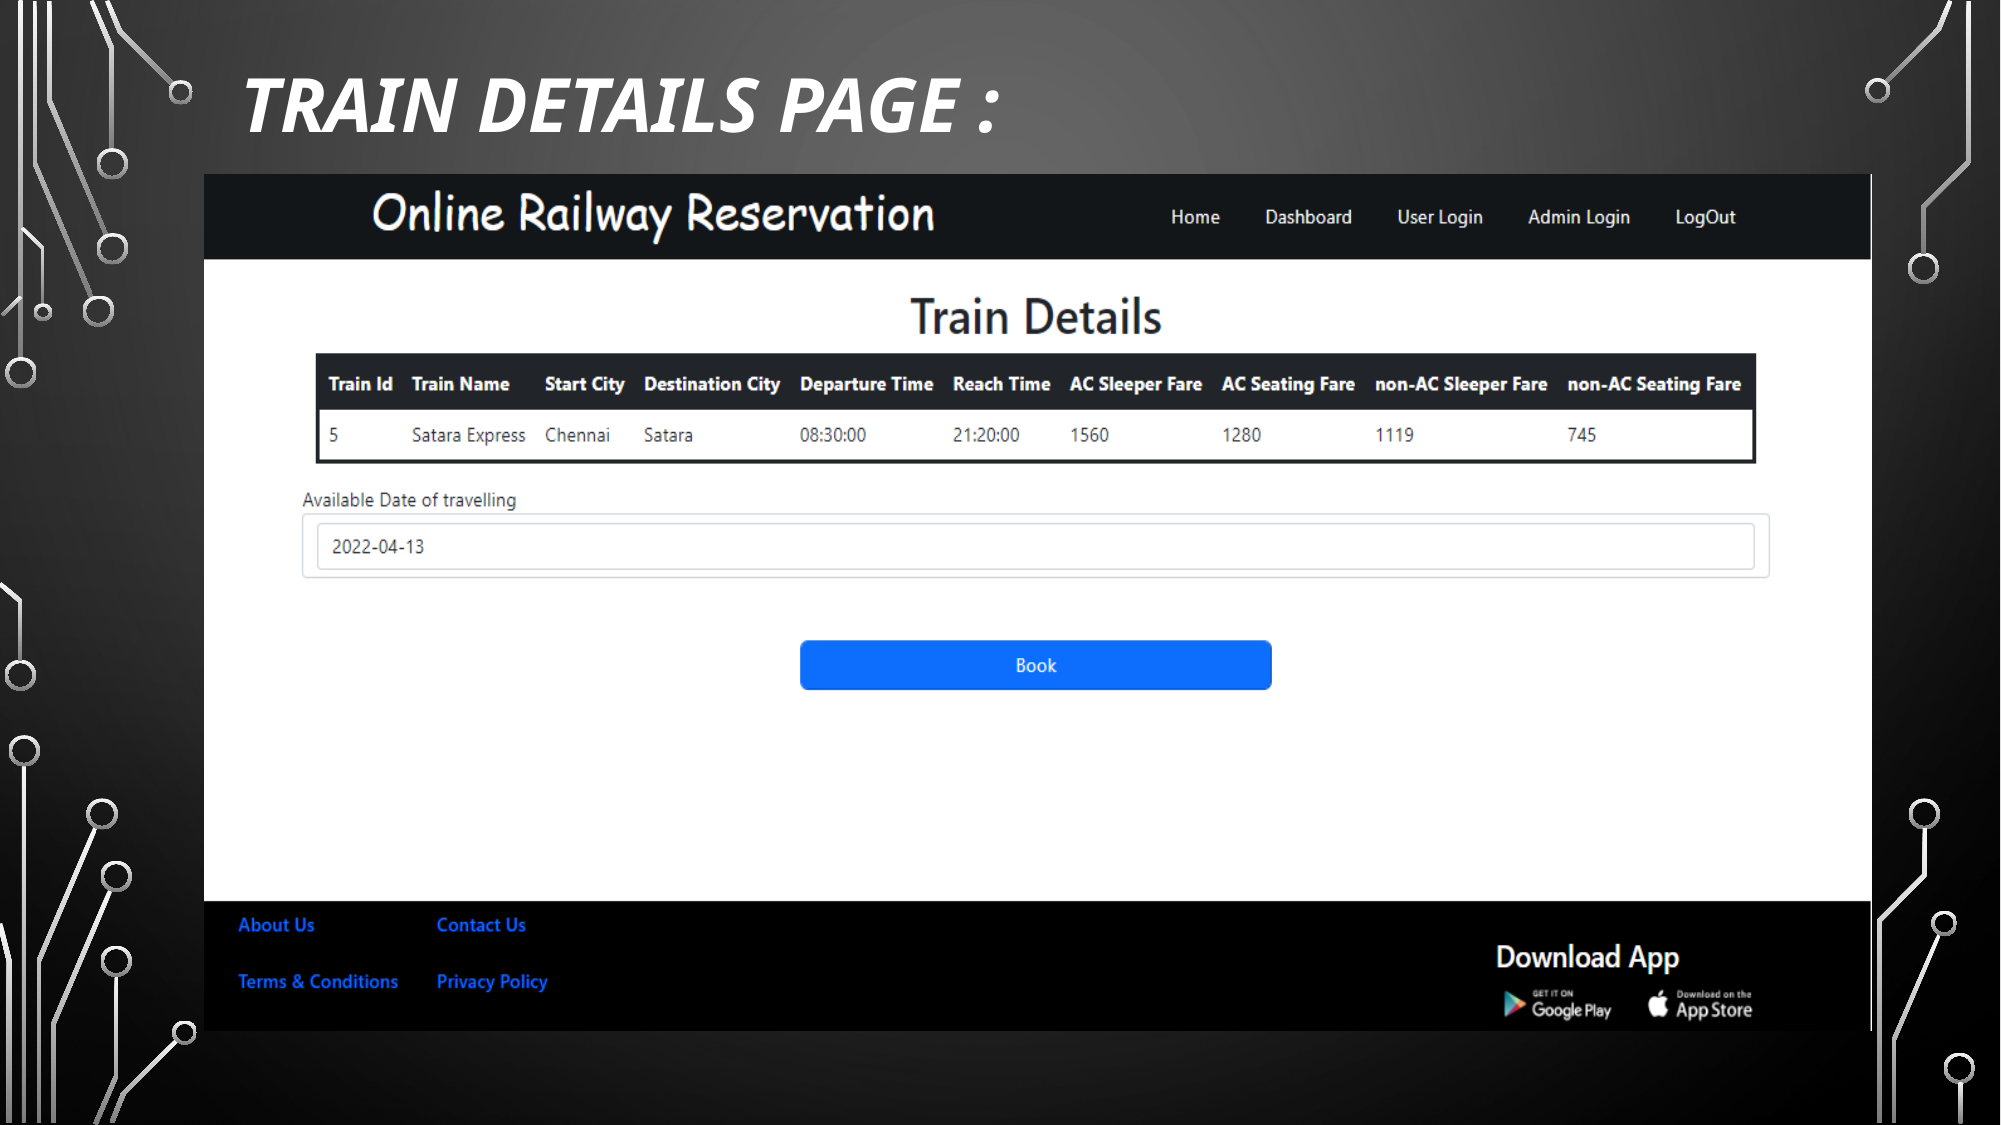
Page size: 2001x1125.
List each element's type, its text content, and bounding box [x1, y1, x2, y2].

title Train Details Page : [225, 40, 1688, 174]
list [204, 174, 1872, 1031]
